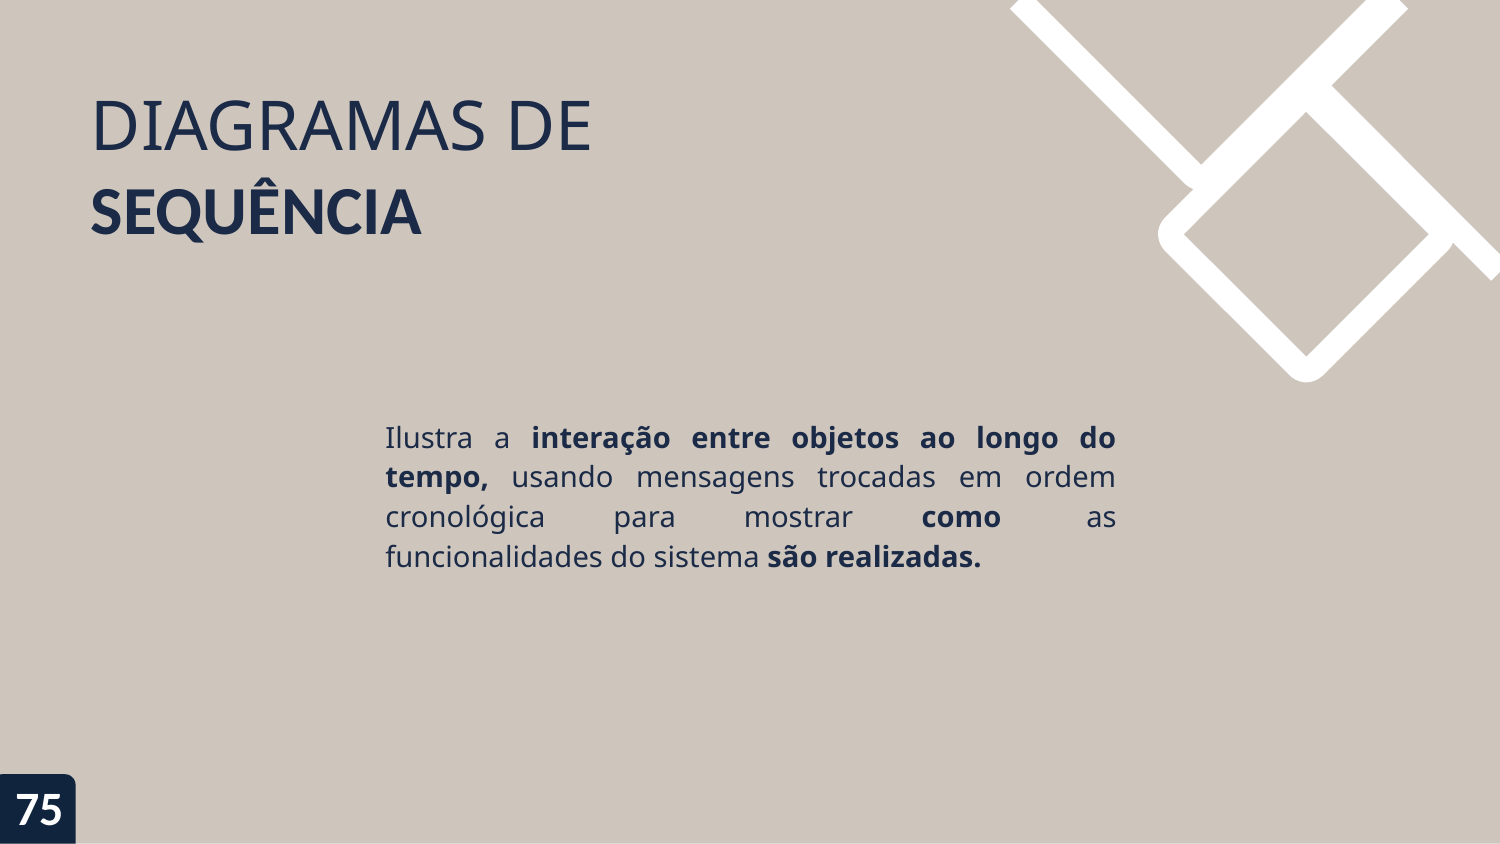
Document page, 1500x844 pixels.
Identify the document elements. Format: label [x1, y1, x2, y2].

text_box [0, 0, 1500, 844]
